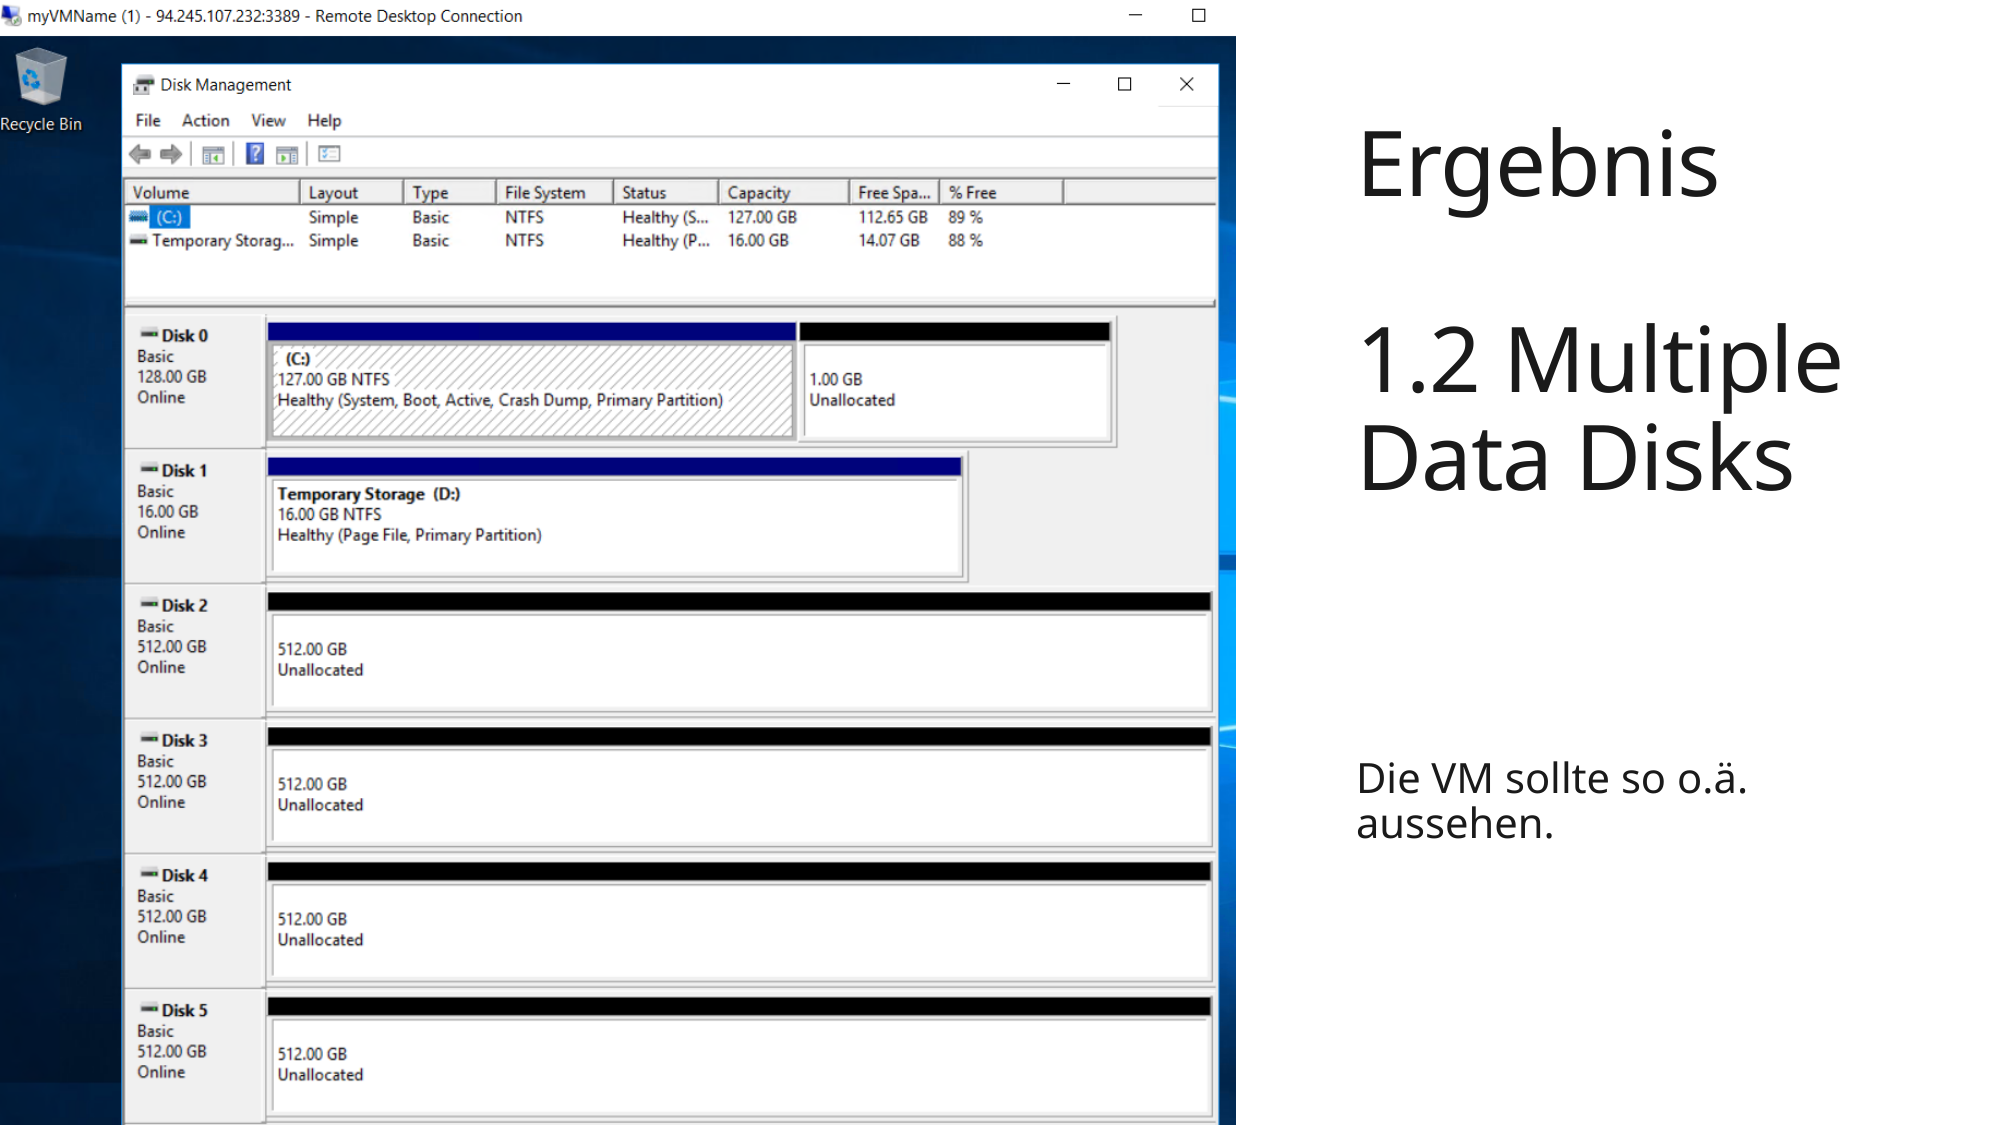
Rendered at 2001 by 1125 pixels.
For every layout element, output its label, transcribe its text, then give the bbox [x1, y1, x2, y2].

title Ergebnis 1.2 Multiple Data Disks [1341, 104, 1895, 714]
list Die VM sollte so o.ä. aussehen. [1341, 750, 1895, 1020]
picture [0, 0, 1237, 1125]
